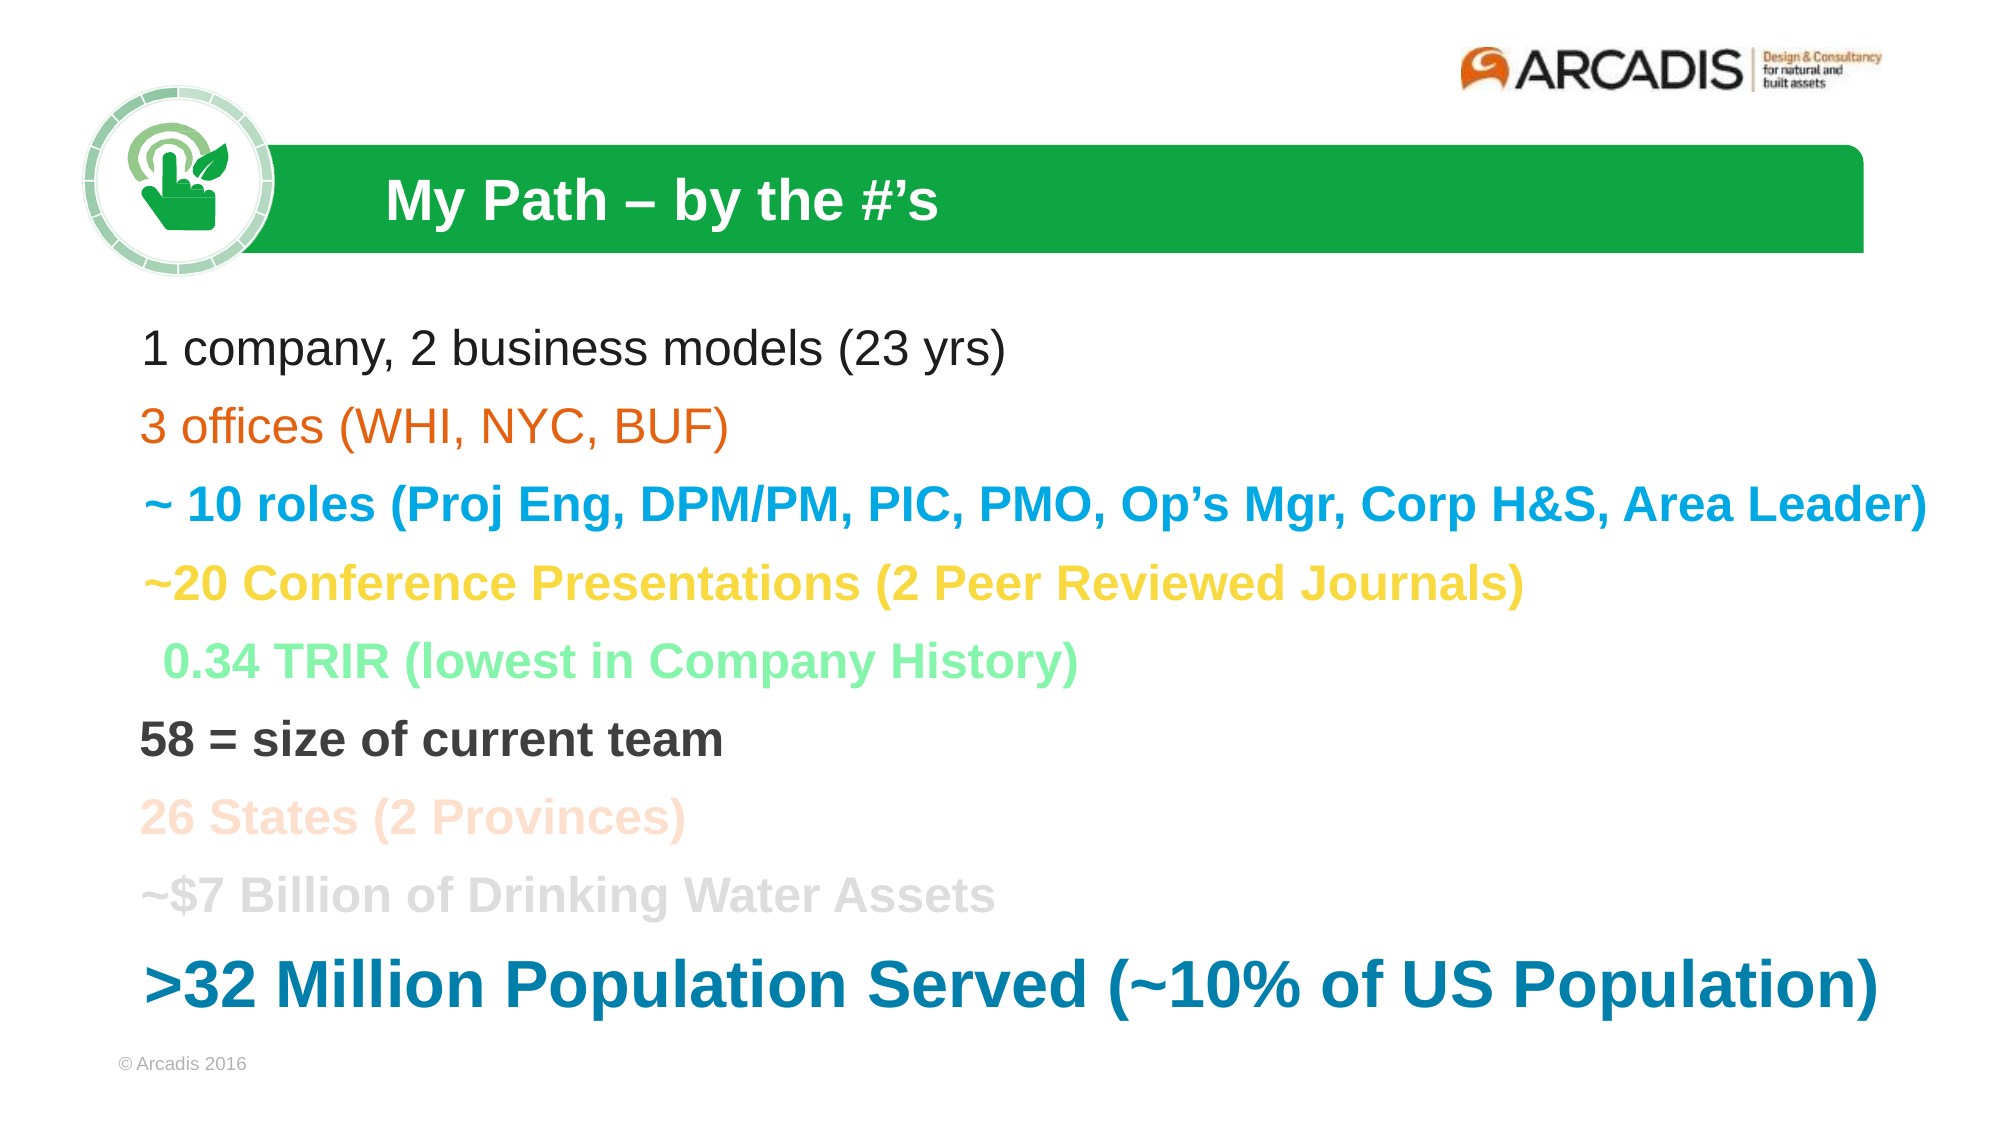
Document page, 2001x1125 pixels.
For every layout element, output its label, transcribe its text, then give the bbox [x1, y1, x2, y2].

text_box [280, 144, 1865, 254]
picture [76, 79, 280, 283]
picture [1461, 47, 1882, 92]
text_box ~20 Conference Presentations (2 Peer Reviewed Journals) [128, 542, 1541, 618]
text_box 0.34 TRIR (lowest in Company History) [147, 620, 1095, 696]
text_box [127, 122, 229, 231]
text_box 58 = size of current team [124, 698, 740, 774]
text_box 3 offices (WHI, NYC, BUF) [124, 385, 746, 461]
text_box ~$7 Billion of Drinking Water Assets [125, 855, 1013, 931]
text_box 1 company, 2 business models (23 yrs) [126, 307, 1023, 383]
text_box 26 States (2 Provinces) [124, 777, 703, 853]
text_box ~ 10 roles (Proj Eng, DPM/PM, PIC, PMO, Op’s Mgr, Corp H&S, Area Leader) [129, 464, 1945, 540]
text_box My Path – by the #’s [370, 154, 1846, 240]
text_box >32 Million Population Served (~10% of US Population) [129, 933, 1897, 1029]
